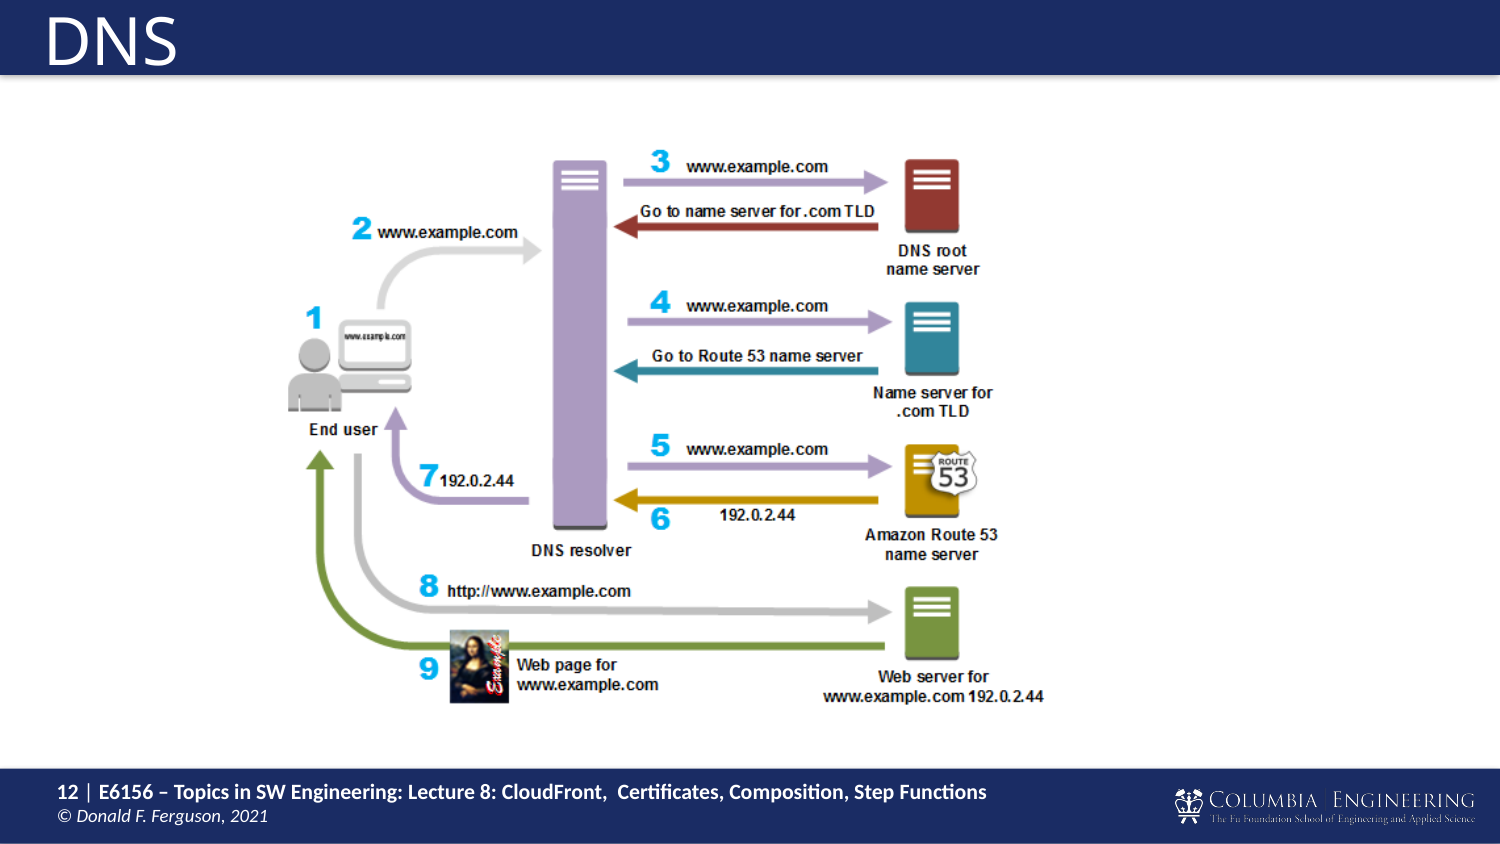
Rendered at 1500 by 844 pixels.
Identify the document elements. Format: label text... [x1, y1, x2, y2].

picture [287, 129, 1052, 715]
title DNS [28, 0, 1450, 73]
